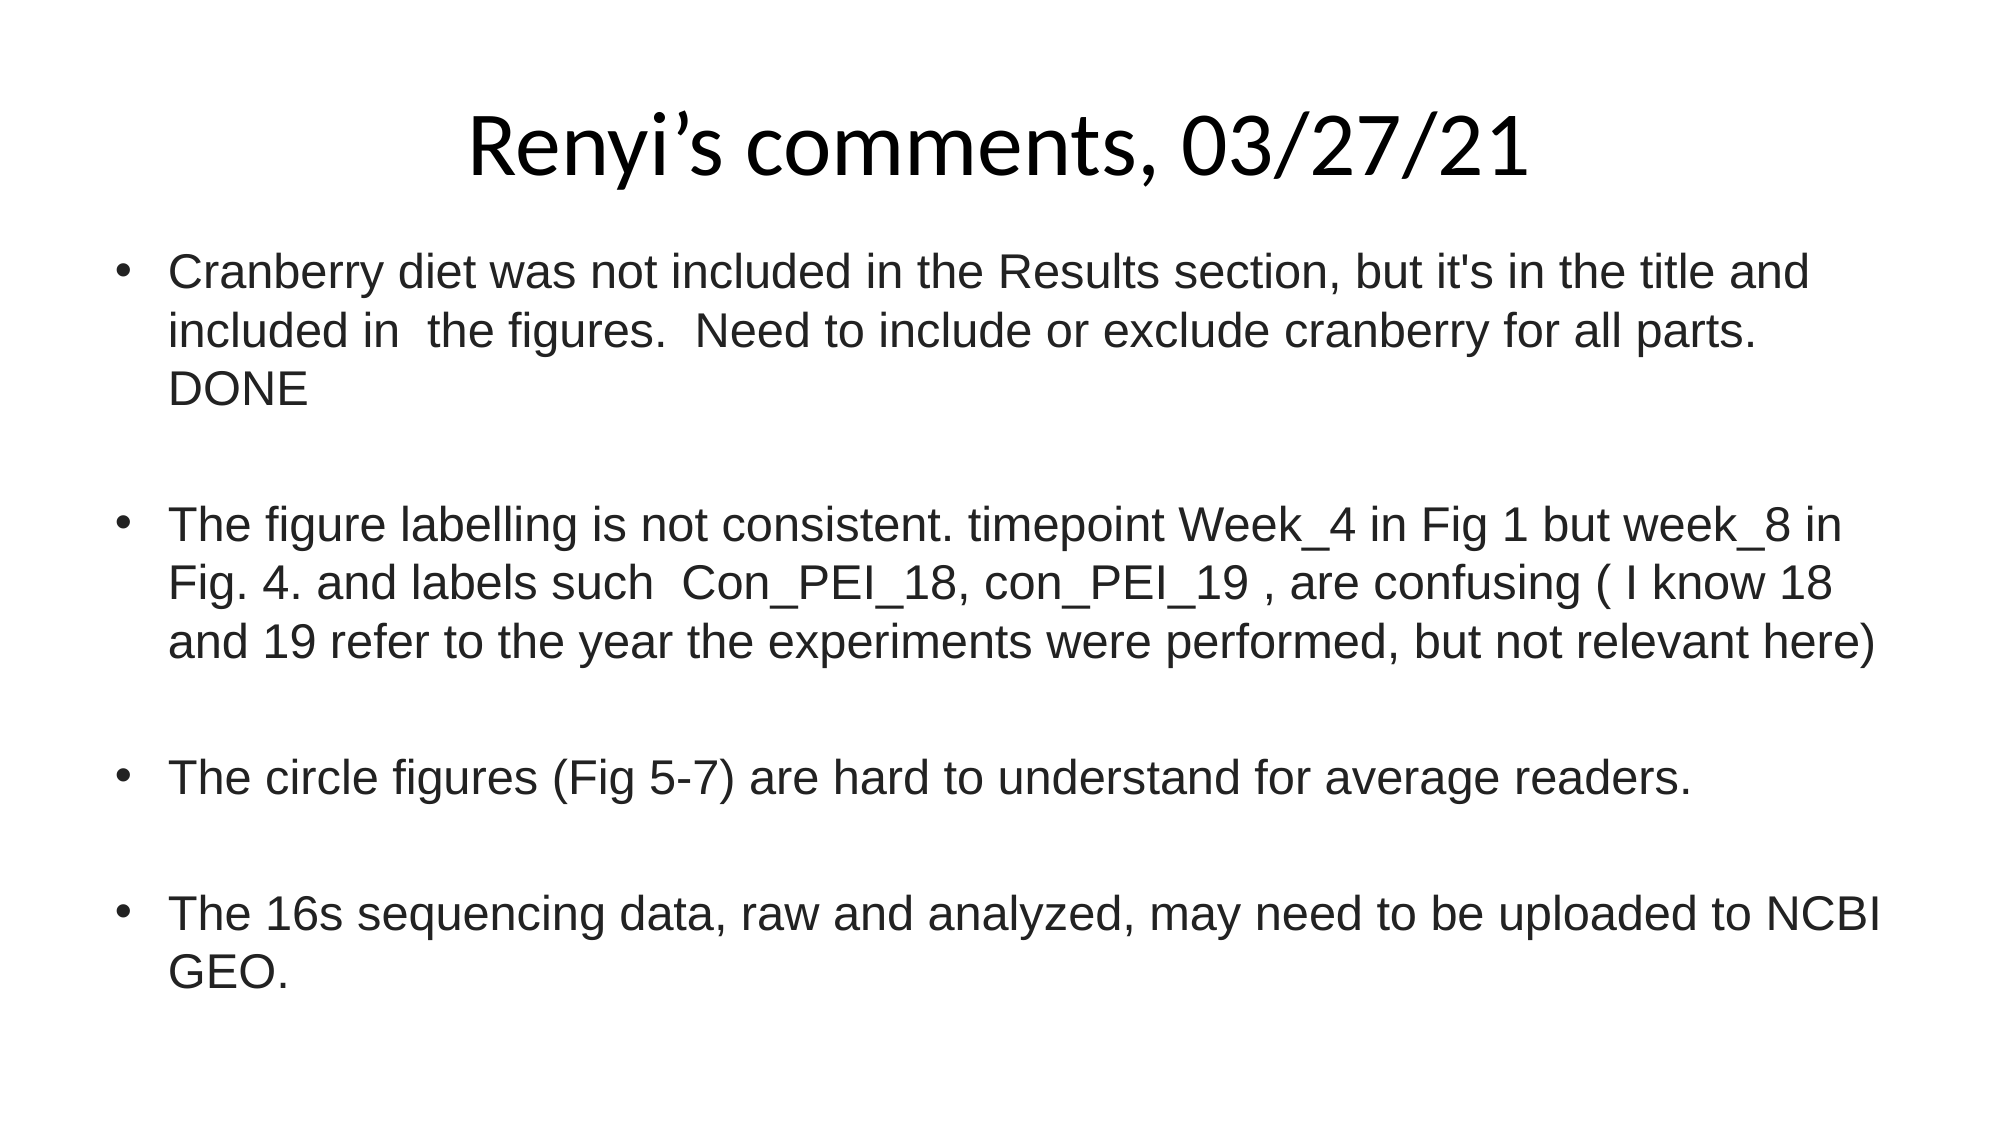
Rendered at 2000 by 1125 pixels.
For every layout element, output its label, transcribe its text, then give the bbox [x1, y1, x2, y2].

list Cranberry diet was not included in the Results section, but it's in the title and included in the figures. Need to include or exclude cranberry for all parts. DONE The figure labelling is not consistent. timepoint Week_4 in Fig 1 but week_8 in Fig. 4. and labels such Con_PEI_18, con_PEI_19 , are confusing ( I know 18 and 19 refer to the year the experiments were performed, but not relevant here) The circle figures (Fig 5-7) are hard to understand for average readers. The 16s sequencing data, raw and analyzed, may need to be uploaded to NCBI GEO. [99, 232, 1900, 1033]
title Renyi’s comments, 03/27/21 [99, 45, 1900, 232]
